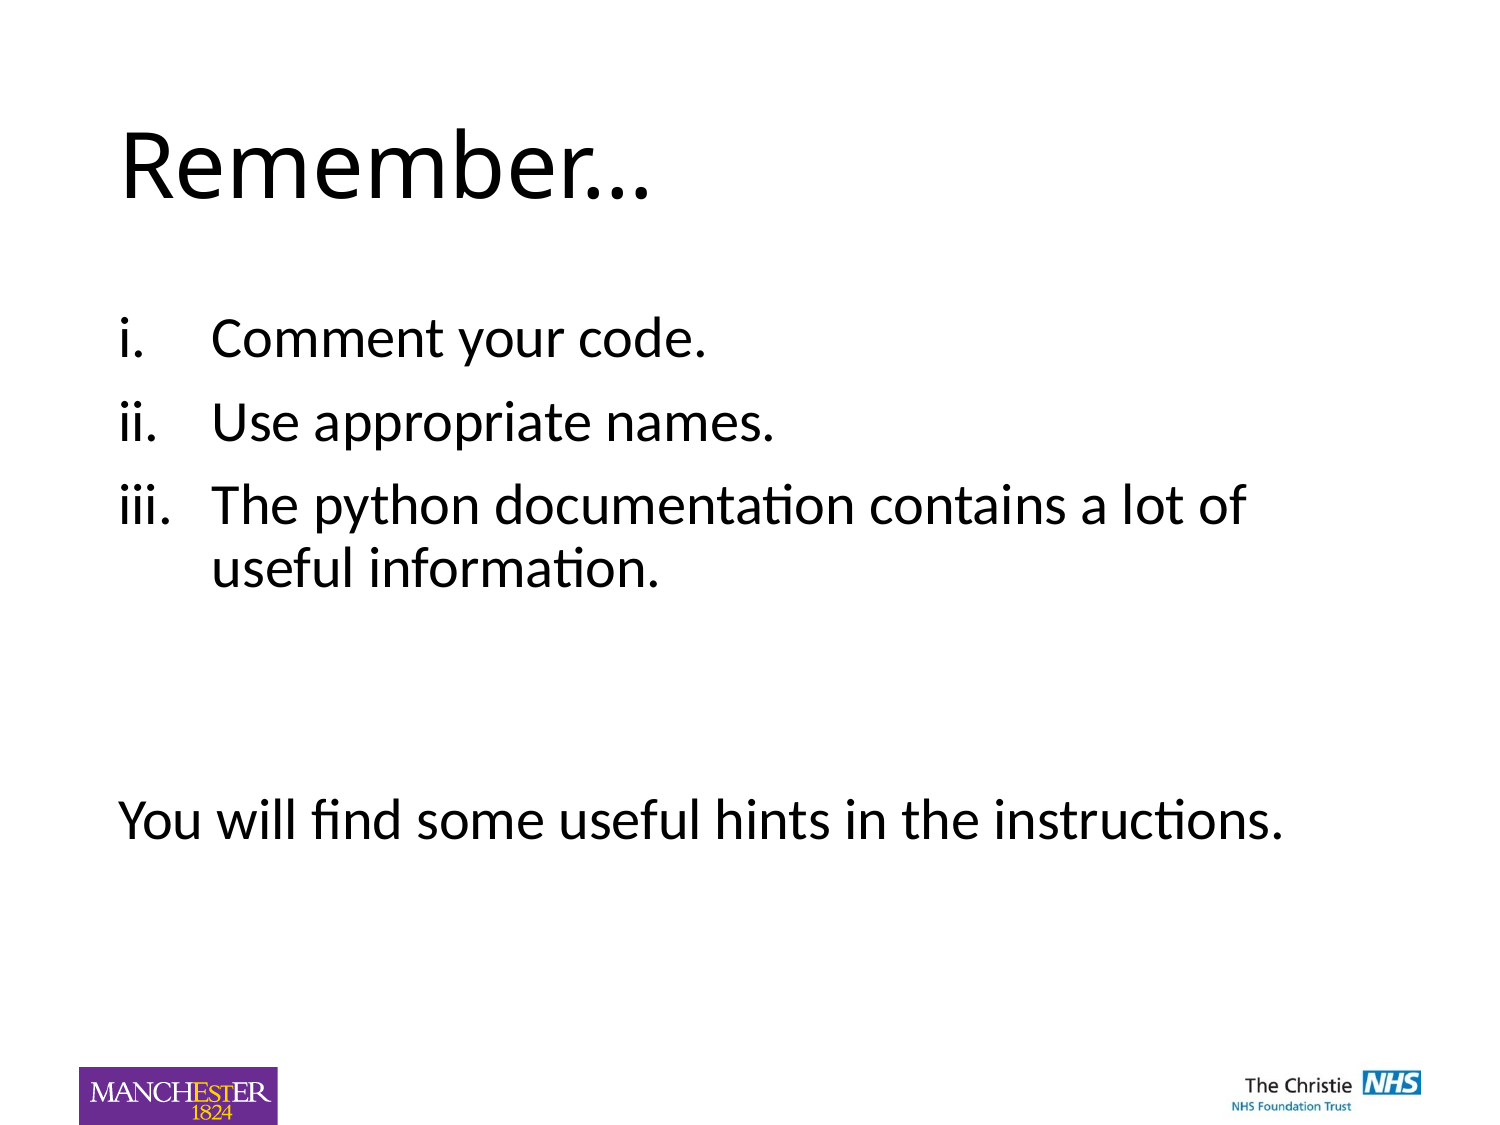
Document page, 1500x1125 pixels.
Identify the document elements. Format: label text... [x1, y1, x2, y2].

picture [79, 1067, 278, 1125]
list Comment your code. Use appropriate names. The python documentation contains a lot of useful information. You will find some useful hints in the instructions. [103, 299, 1397, 1014]
picture [1165, 1062, 1421, 1125]
title Remember… [103, 59, 1397, 278]
